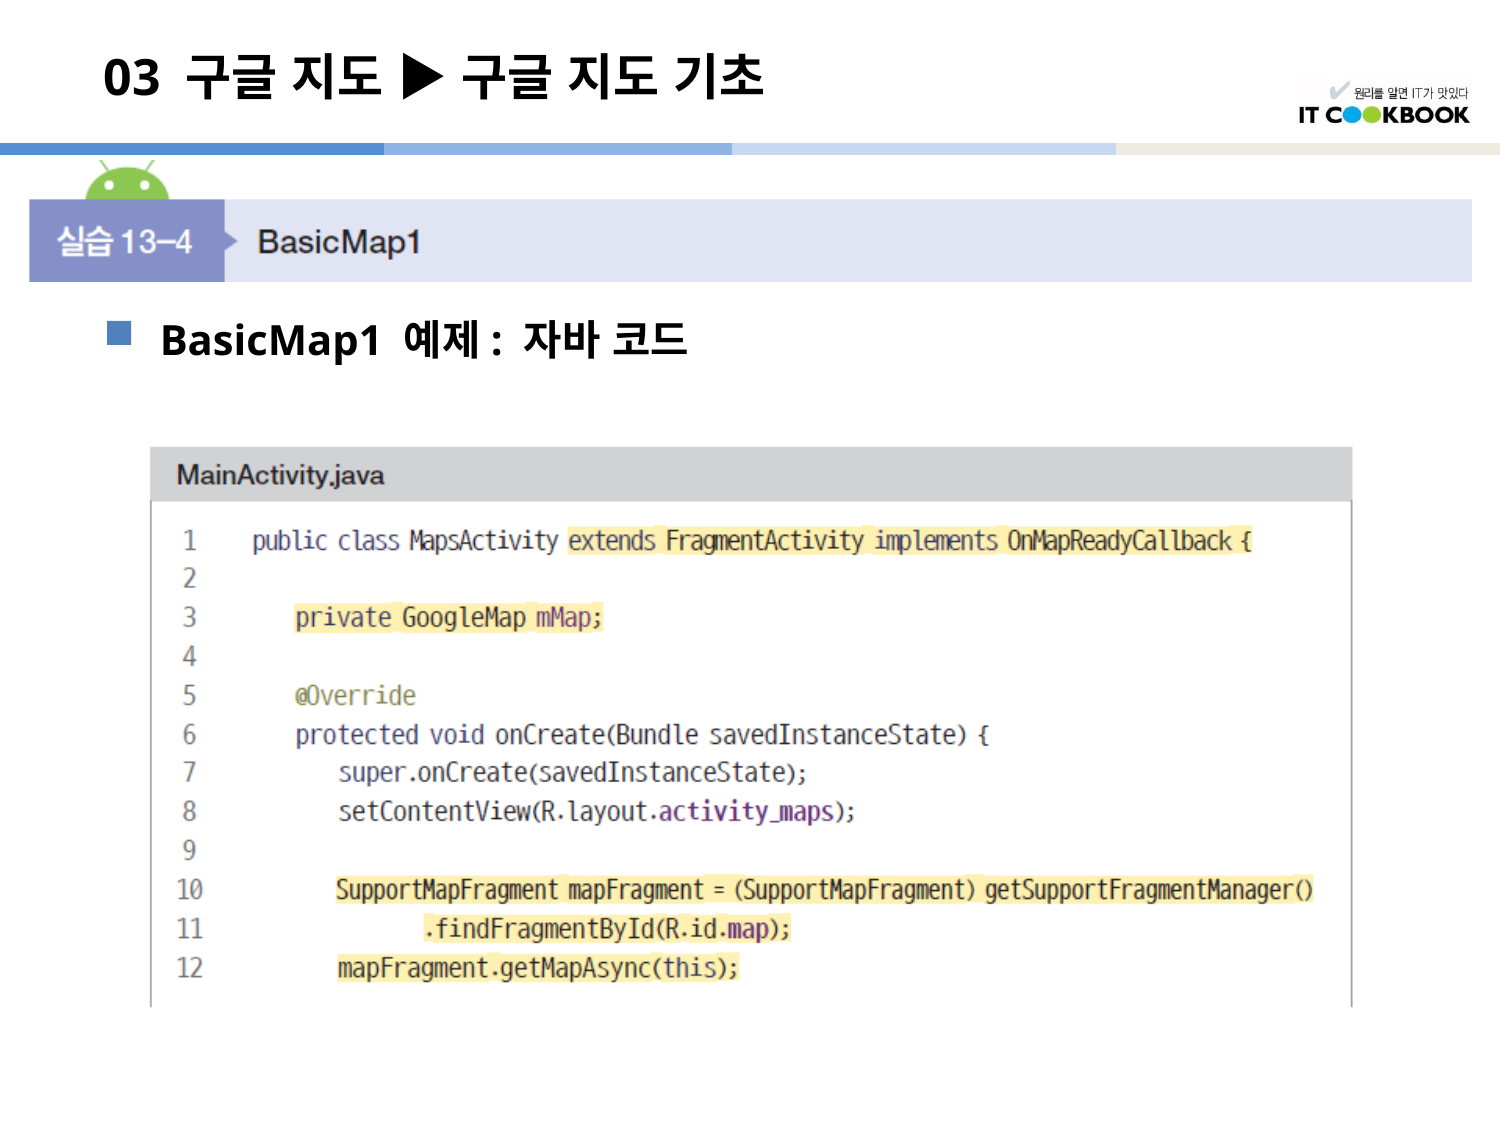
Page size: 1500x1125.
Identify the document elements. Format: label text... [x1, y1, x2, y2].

picture [27, 160, 1473, 282]
picture [1295, 78, 1473, 125]
list BasicMap1 예제: 자바 코드 [88, 290, 1436, 1083]
title 03 구글 지도 ▶ 구글 지도 기초 [88, 30, 1330, 121]
picture [141, 444, 1359, 1009]
